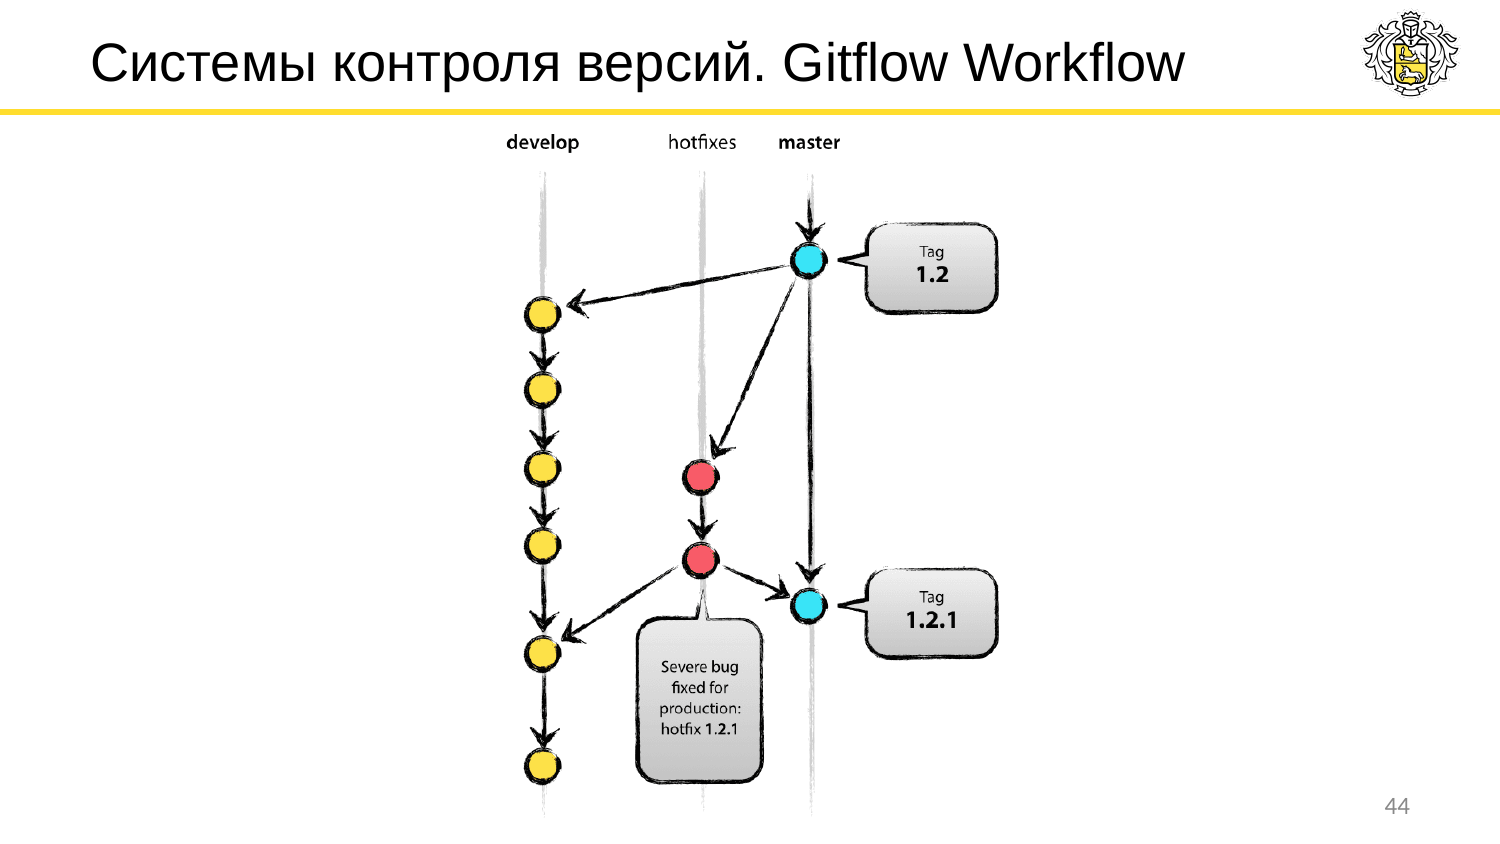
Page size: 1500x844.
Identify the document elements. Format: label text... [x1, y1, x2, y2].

picture [1360, 2, 1461, 103]
slide_number ‹#› [1074, 782, 1425, 827]
title Системы контроля версий. Gitflow Workflow [75, 33, 1425, 86]
picture [486, 118, 1013, 828]
